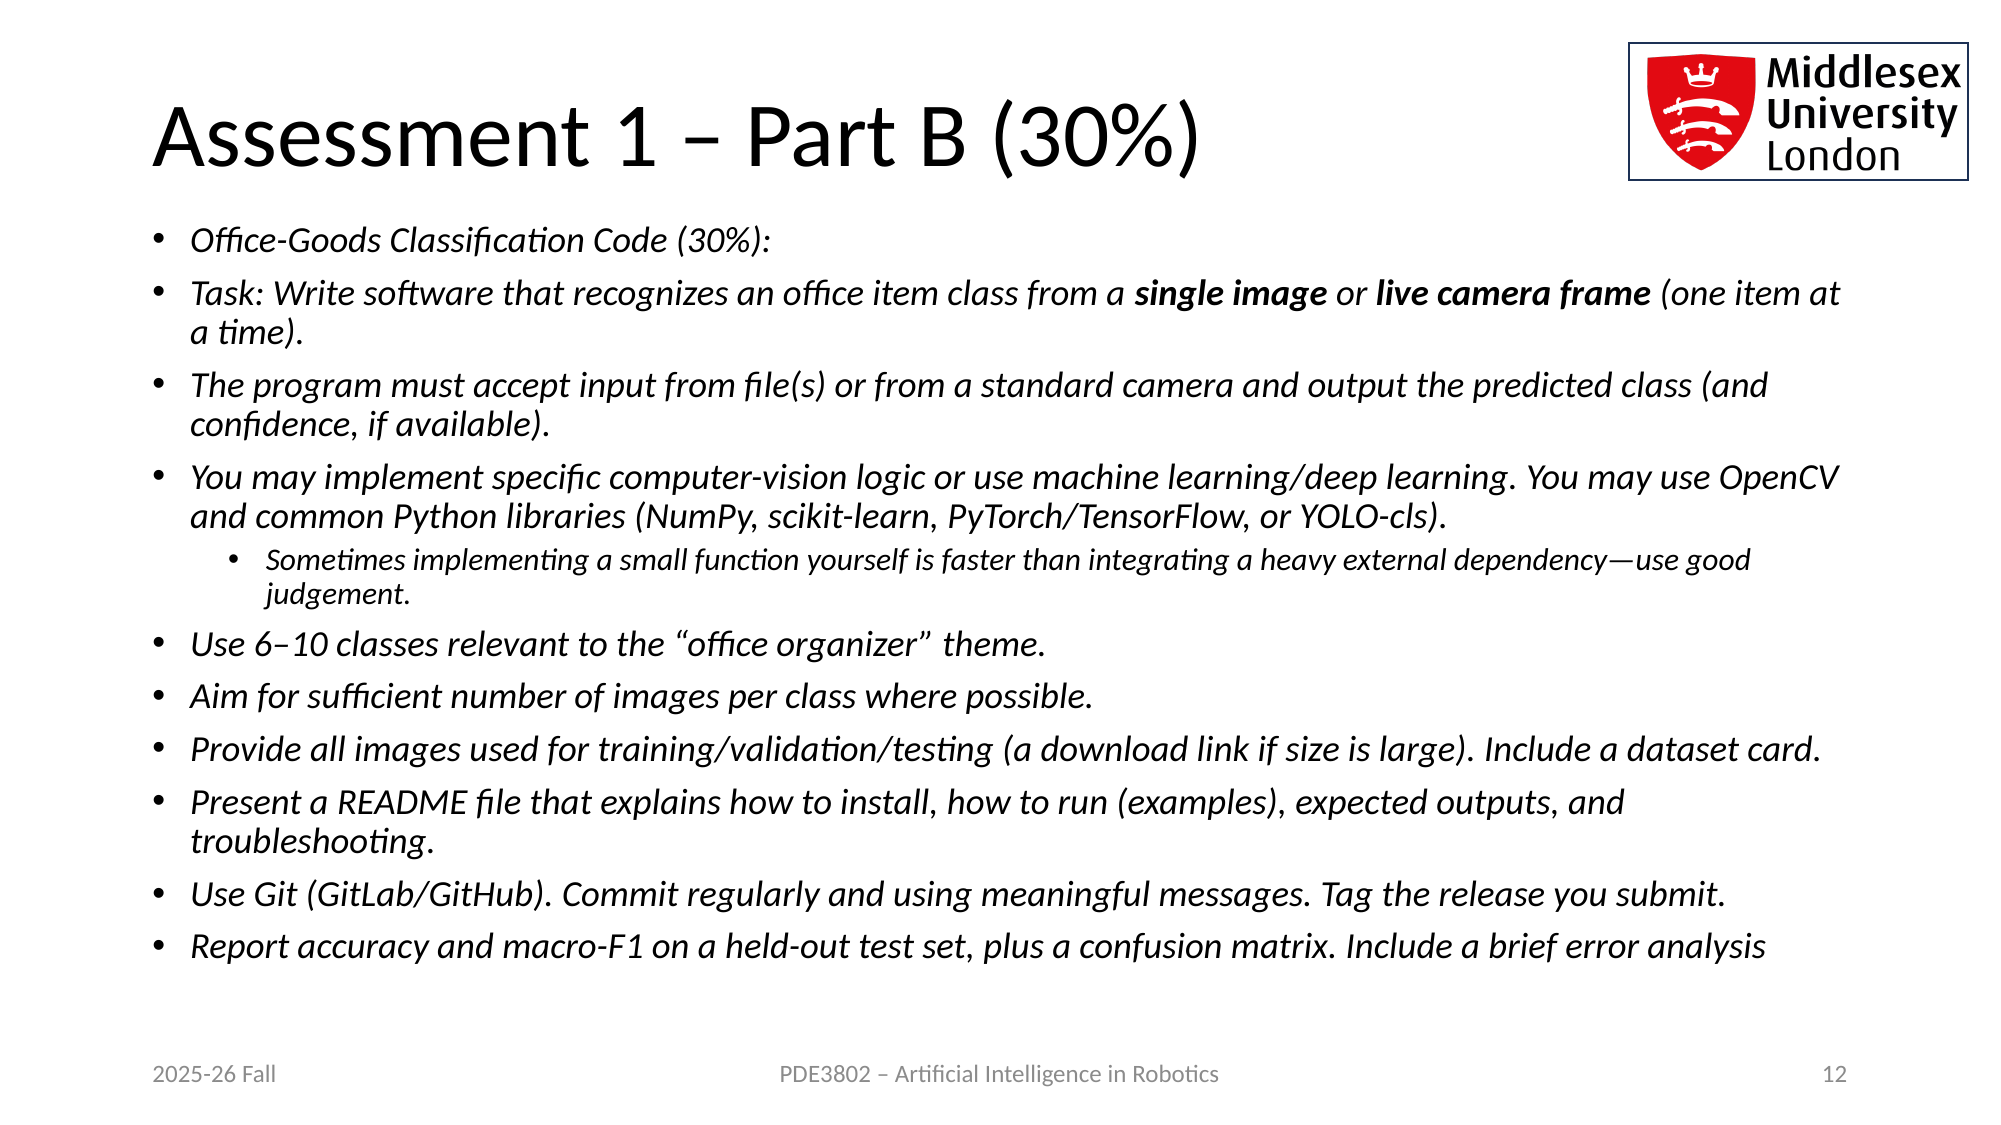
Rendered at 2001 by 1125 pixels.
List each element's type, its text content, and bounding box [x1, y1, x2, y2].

picture [1630, 44, 1967, 179]
footer PDE3802 – Artificial Intelligence in Robotics [662, 1042, 1338, 1103]
slide_number 12 [1412, 1042, 1863, 1103]
title Assessment 1 – Part B (30%) [137, 59, 1585, 213]
list Office-Goods Classification Code (30%): Task: Write software that recognizes an office item class from a single image or live camera frame (one item at a time). The program must accept input from file(s) or from a standard camera and output the predicted class (and confidence, if available). You may implement specific computer-vision logic or use machine learning/deep learning. You may use OpenCV and common Python libraries (NumPy, scikit-learn, PyTorch/TensorFlow, or YOLO-cls). Sometimes implementing a small function yourself is faster than integrating a heavy external dependency—use good judgement. Use 6–10 classes relevant to the “office organizer” theme. Aim for sufficient number of images per class where possible. Provide all images used for training/validation/testing (a download link if size is large). Include a dataset card. Present a README file that explains how to install, how to run (examples), expected outputs, and troubleshooting. Use Git (GitLab/GitHub). Commit regularly and using meaningful messages. Tag the release you submit. Report accuracy and macro-F1 on a held-out test set, plus a confusion matrix. Include a brief error analysis [137, 213, 1863, 1014]
slide_number 2025-26 Fall [137, 1042, 588, 1103]
